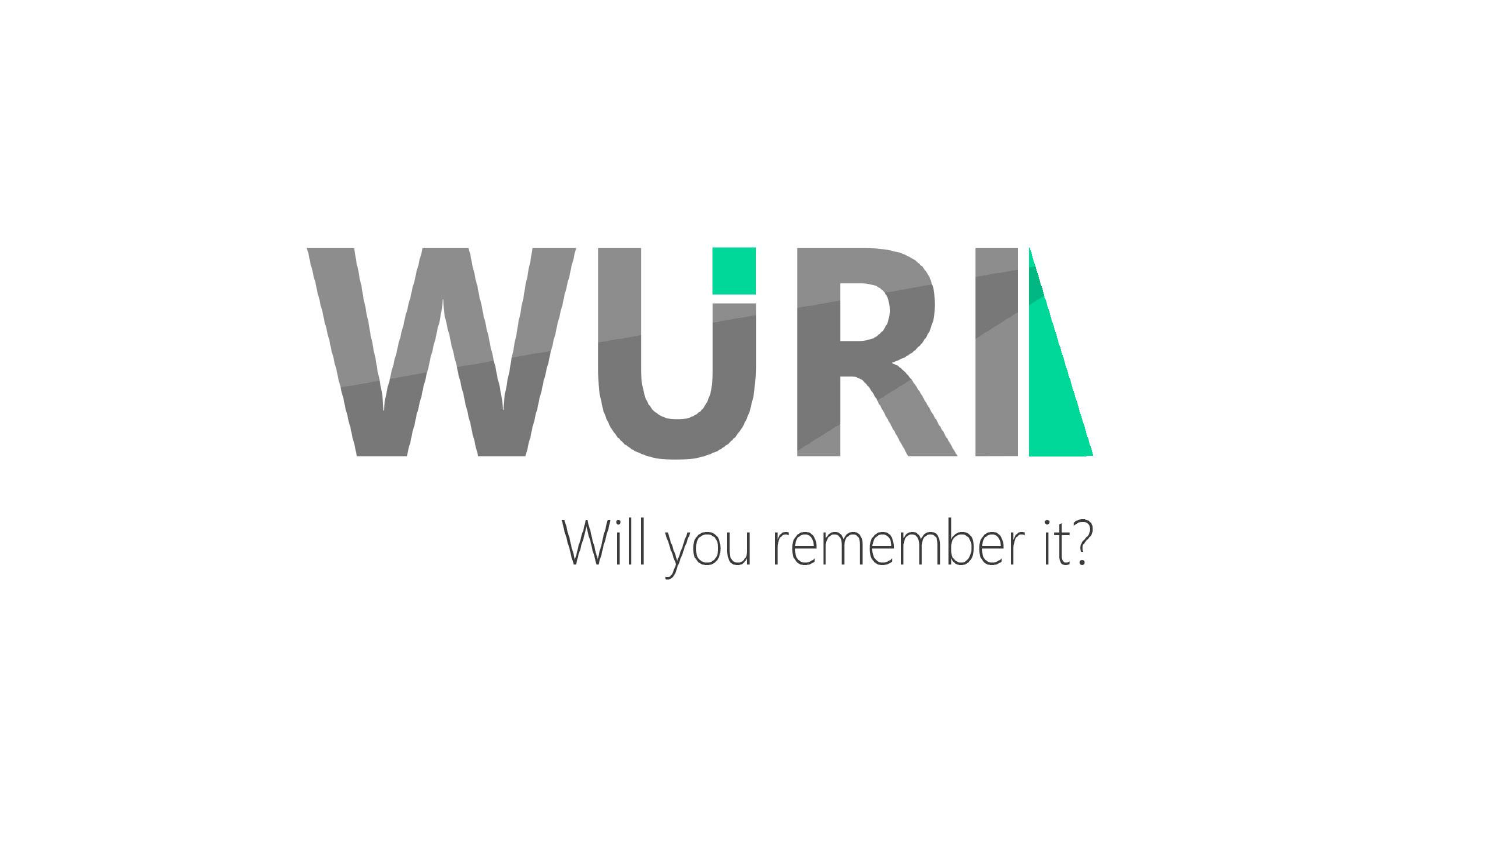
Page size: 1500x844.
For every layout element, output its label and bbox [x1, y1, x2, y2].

picture [230, 173, 1225, 644]
